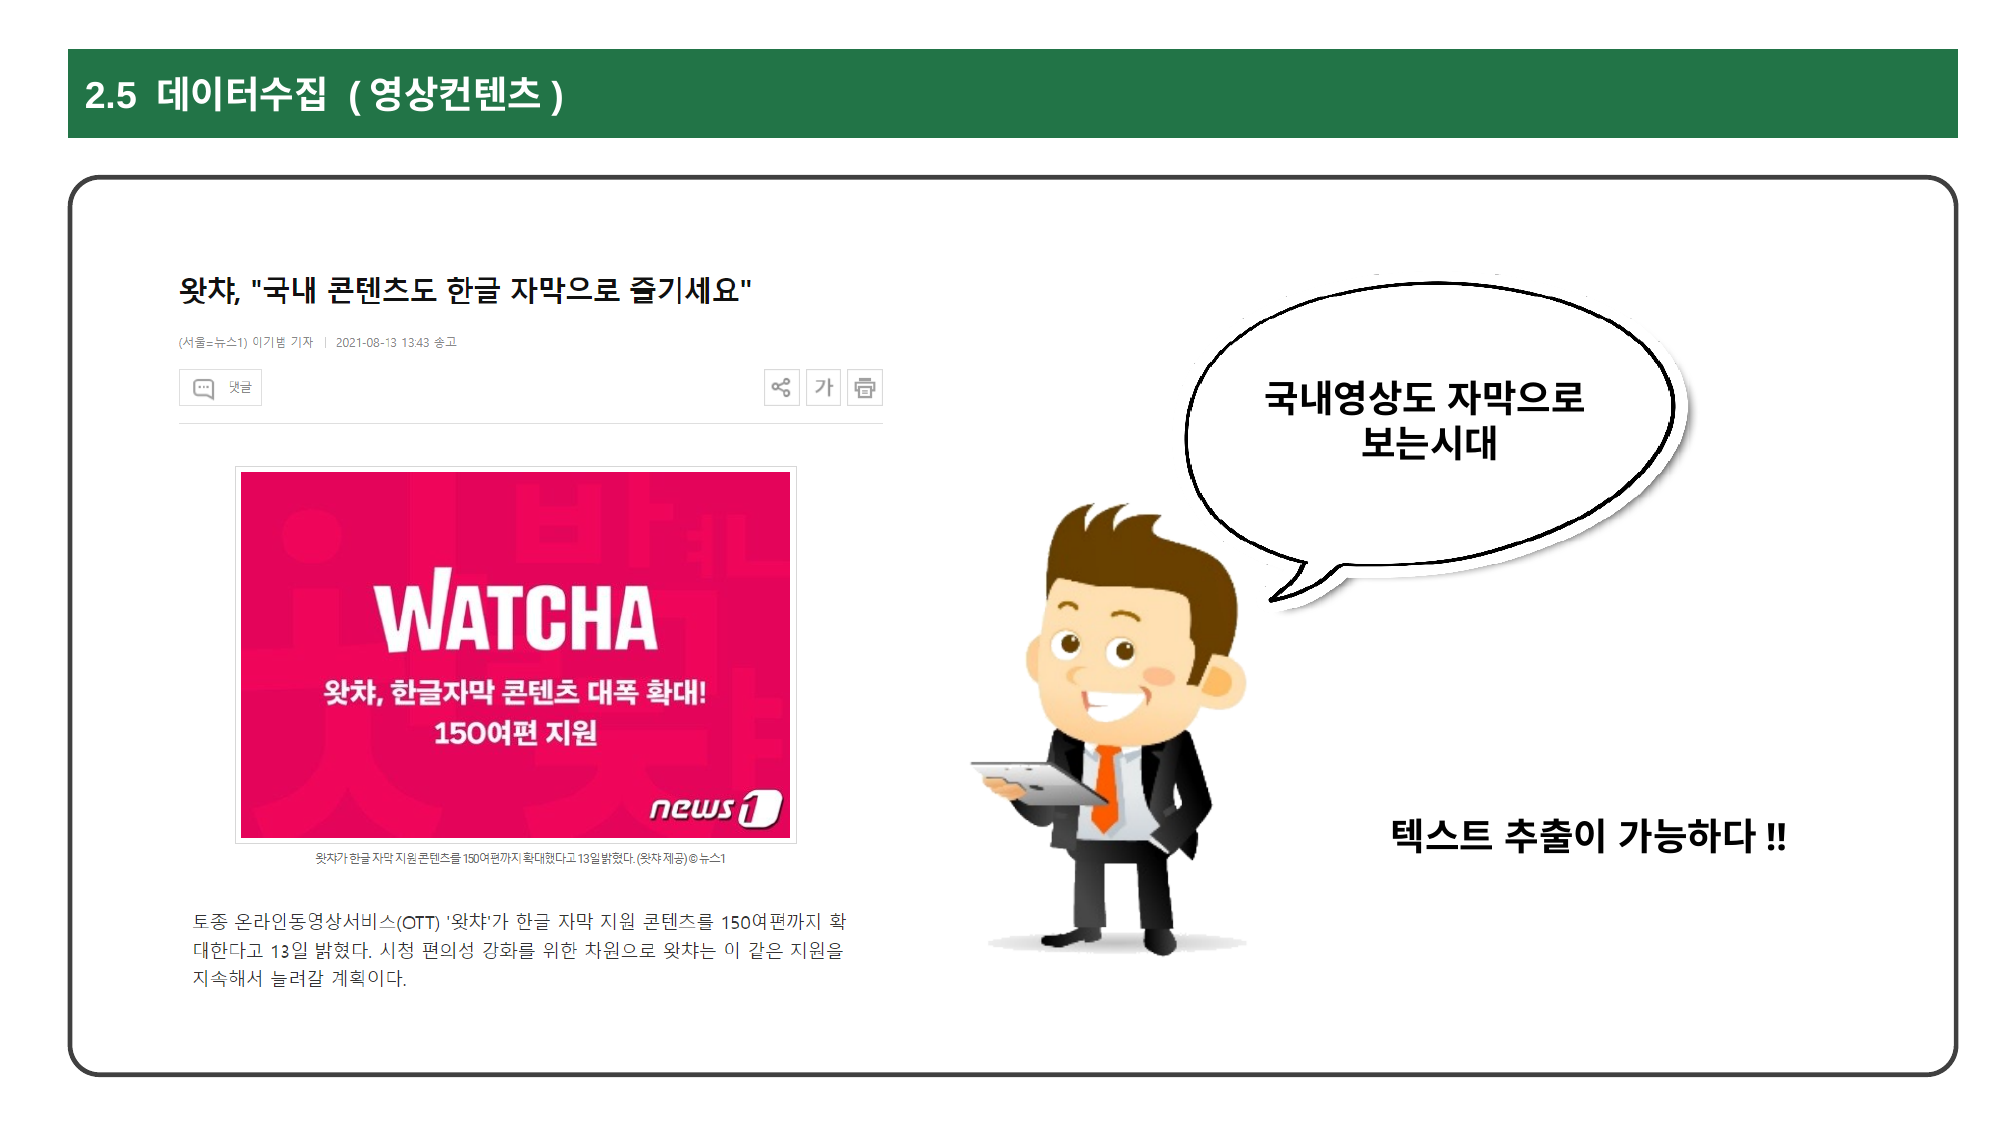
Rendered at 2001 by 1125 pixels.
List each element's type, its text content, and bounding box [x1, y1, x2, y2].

text_box 2.5 데이터수집 (영상컨텐츠) [69, 49, 1957, 138]
picture [950, 252, 1709, 1053]
text_box [68, 176, 1958, 1076]
text_box 텍스트 추출이 가능하다!! [1375, 805, 1803, 866]
picture [152, 252, 889, 1005]
